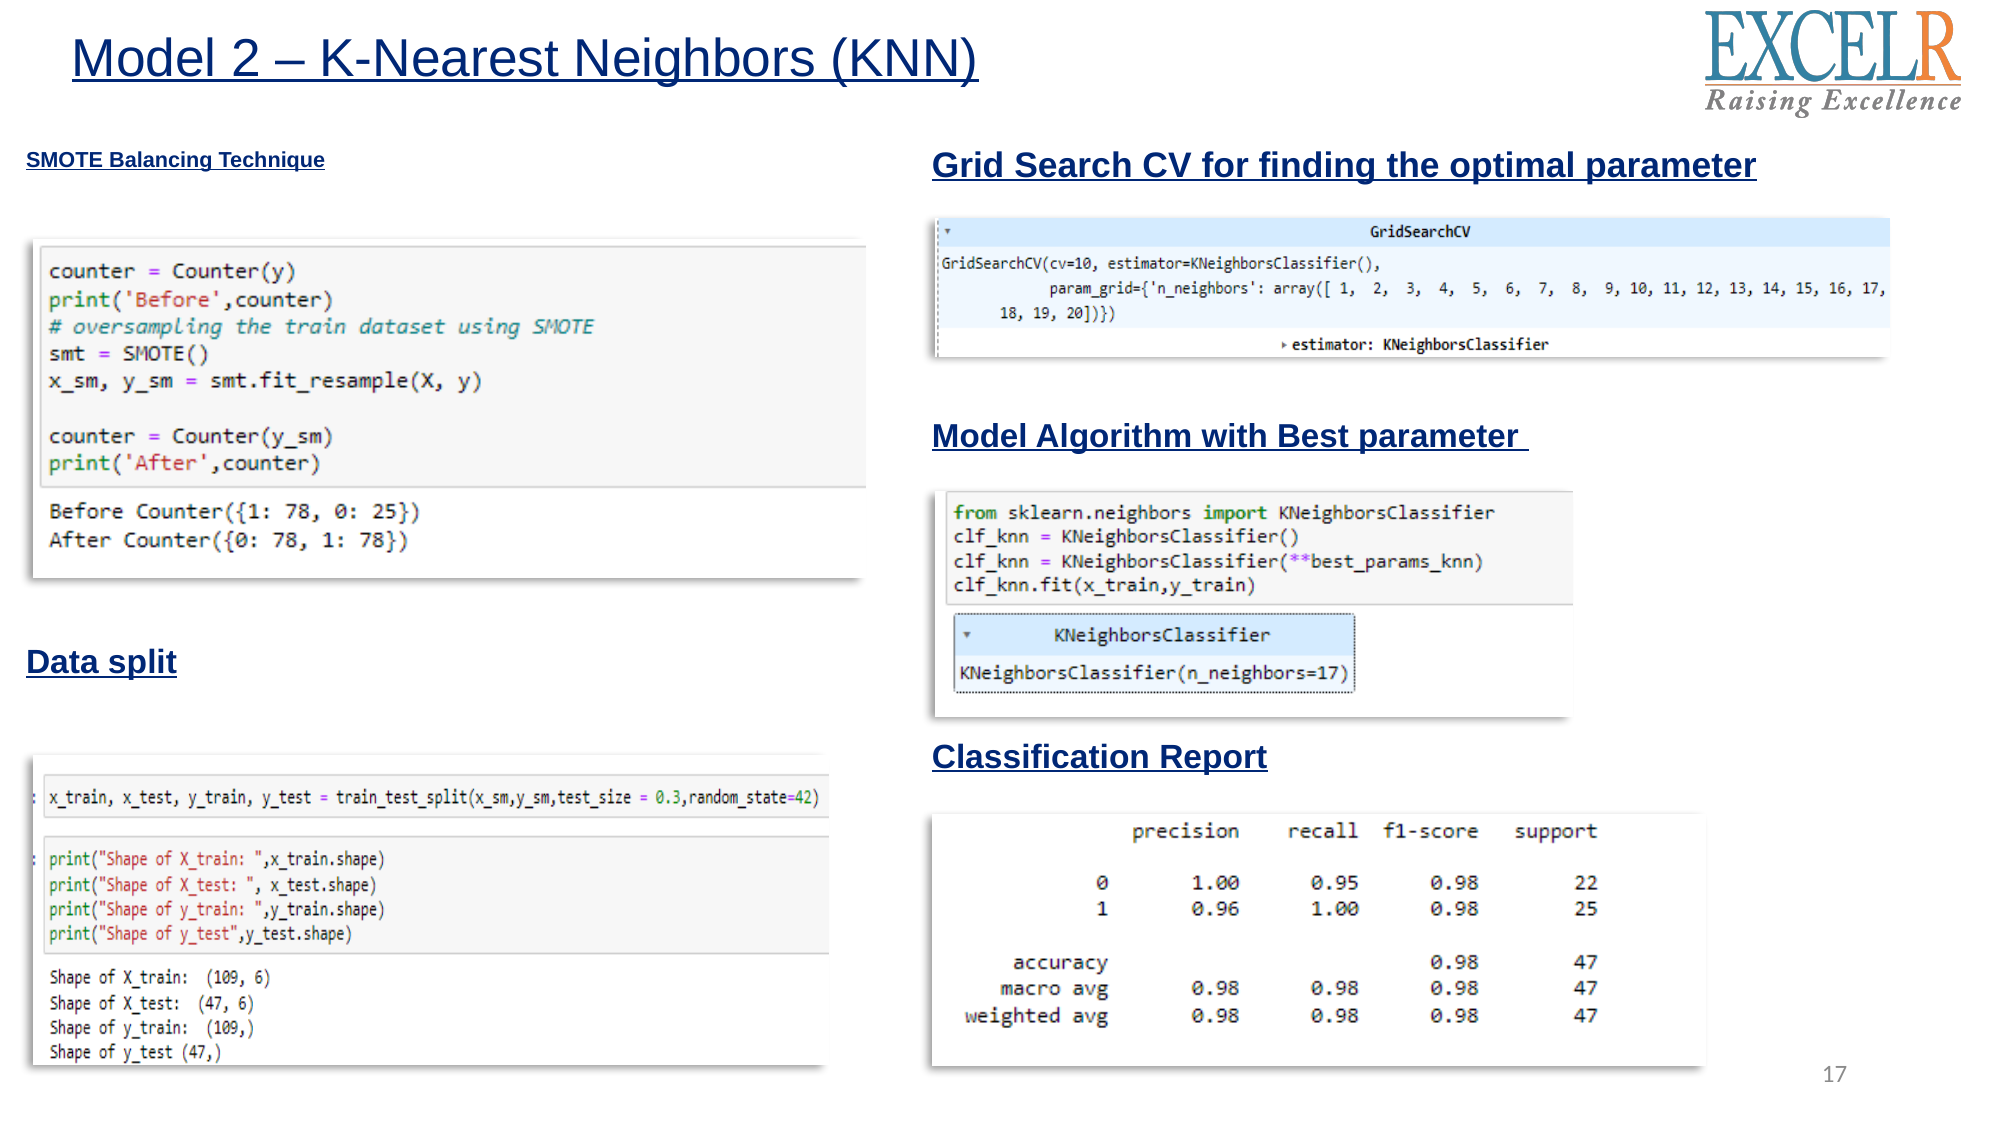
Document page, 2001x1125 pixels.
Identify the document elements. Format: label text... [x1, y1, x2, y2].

picture [932, 814, 1706, 1066]
slide_number 17 [1412, 1042, 1863, 1103]
picture [934, 218, 1890, 357]
picture [1705, 10, 1961, 118]
picture [33, 755, 829, 1065]
text_box Grid Search CV for finding the optimal parameter [916, 135, 1874, 273]
picture [33, 239, 866, 578]
text_box Classification Report [916, 731, 1429, 869]
text_box SMOTE Balancing Technique [11, 141, 675, 279]
text_box Model Algorithm with Best parameter [916, 410, 1619, 548]
text_box Data split [11, 636, 523, 775]
title Model 2 – K-Nearest Neighbors (KNN) [56, 22, 1583, 160]
picture [935, 491, 1573, 717]
